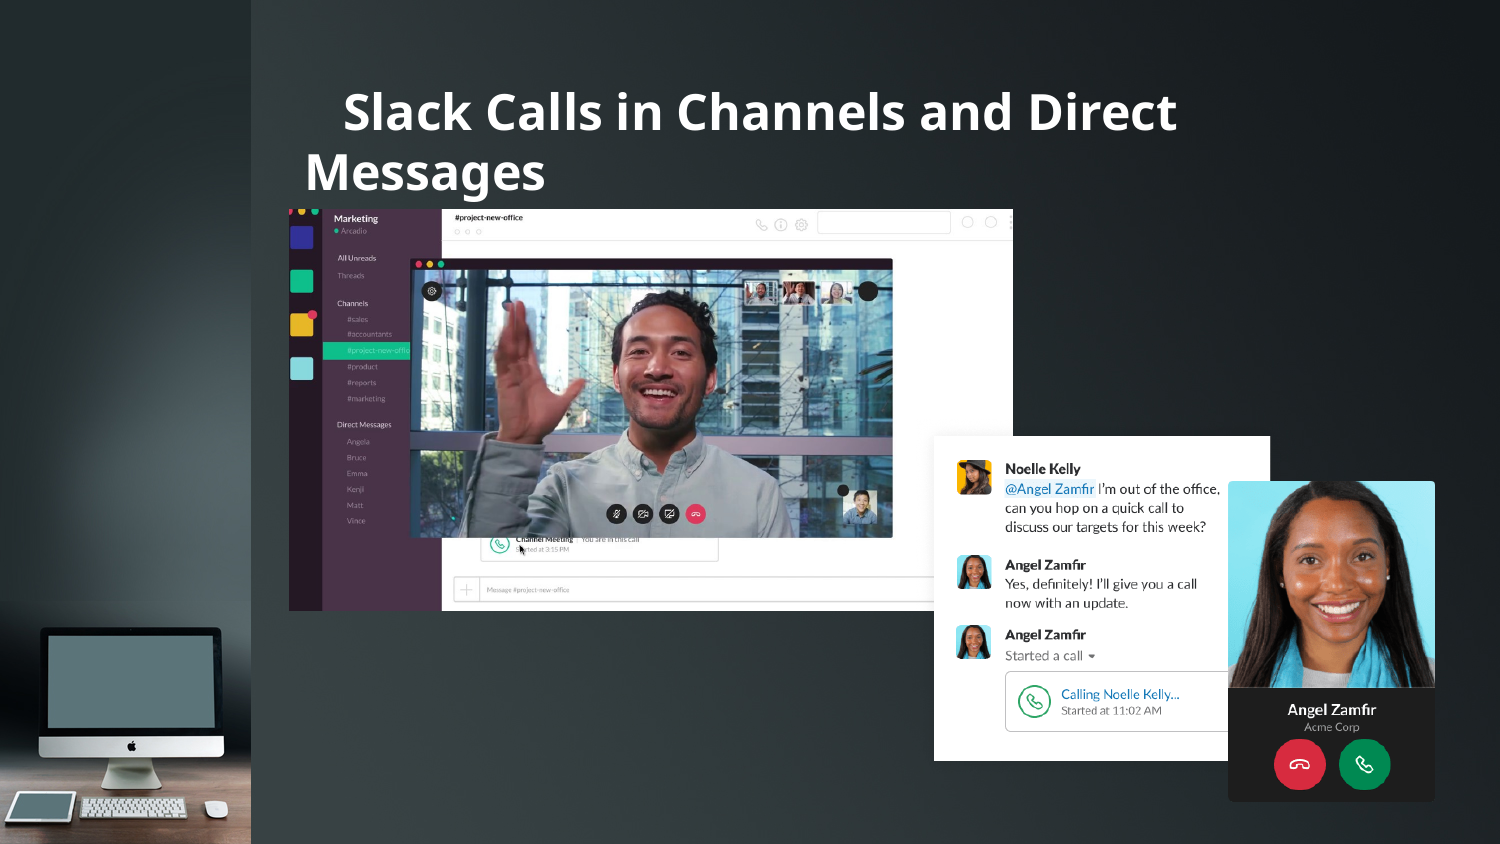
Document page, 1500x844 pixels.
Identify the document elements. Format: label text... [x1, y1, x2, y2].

picture [0, 0, 1500, 844]
list Slack Calls in Channels and Direct Messages [289, 102, 1435, 179]
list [289, 208, 1013, 612]
